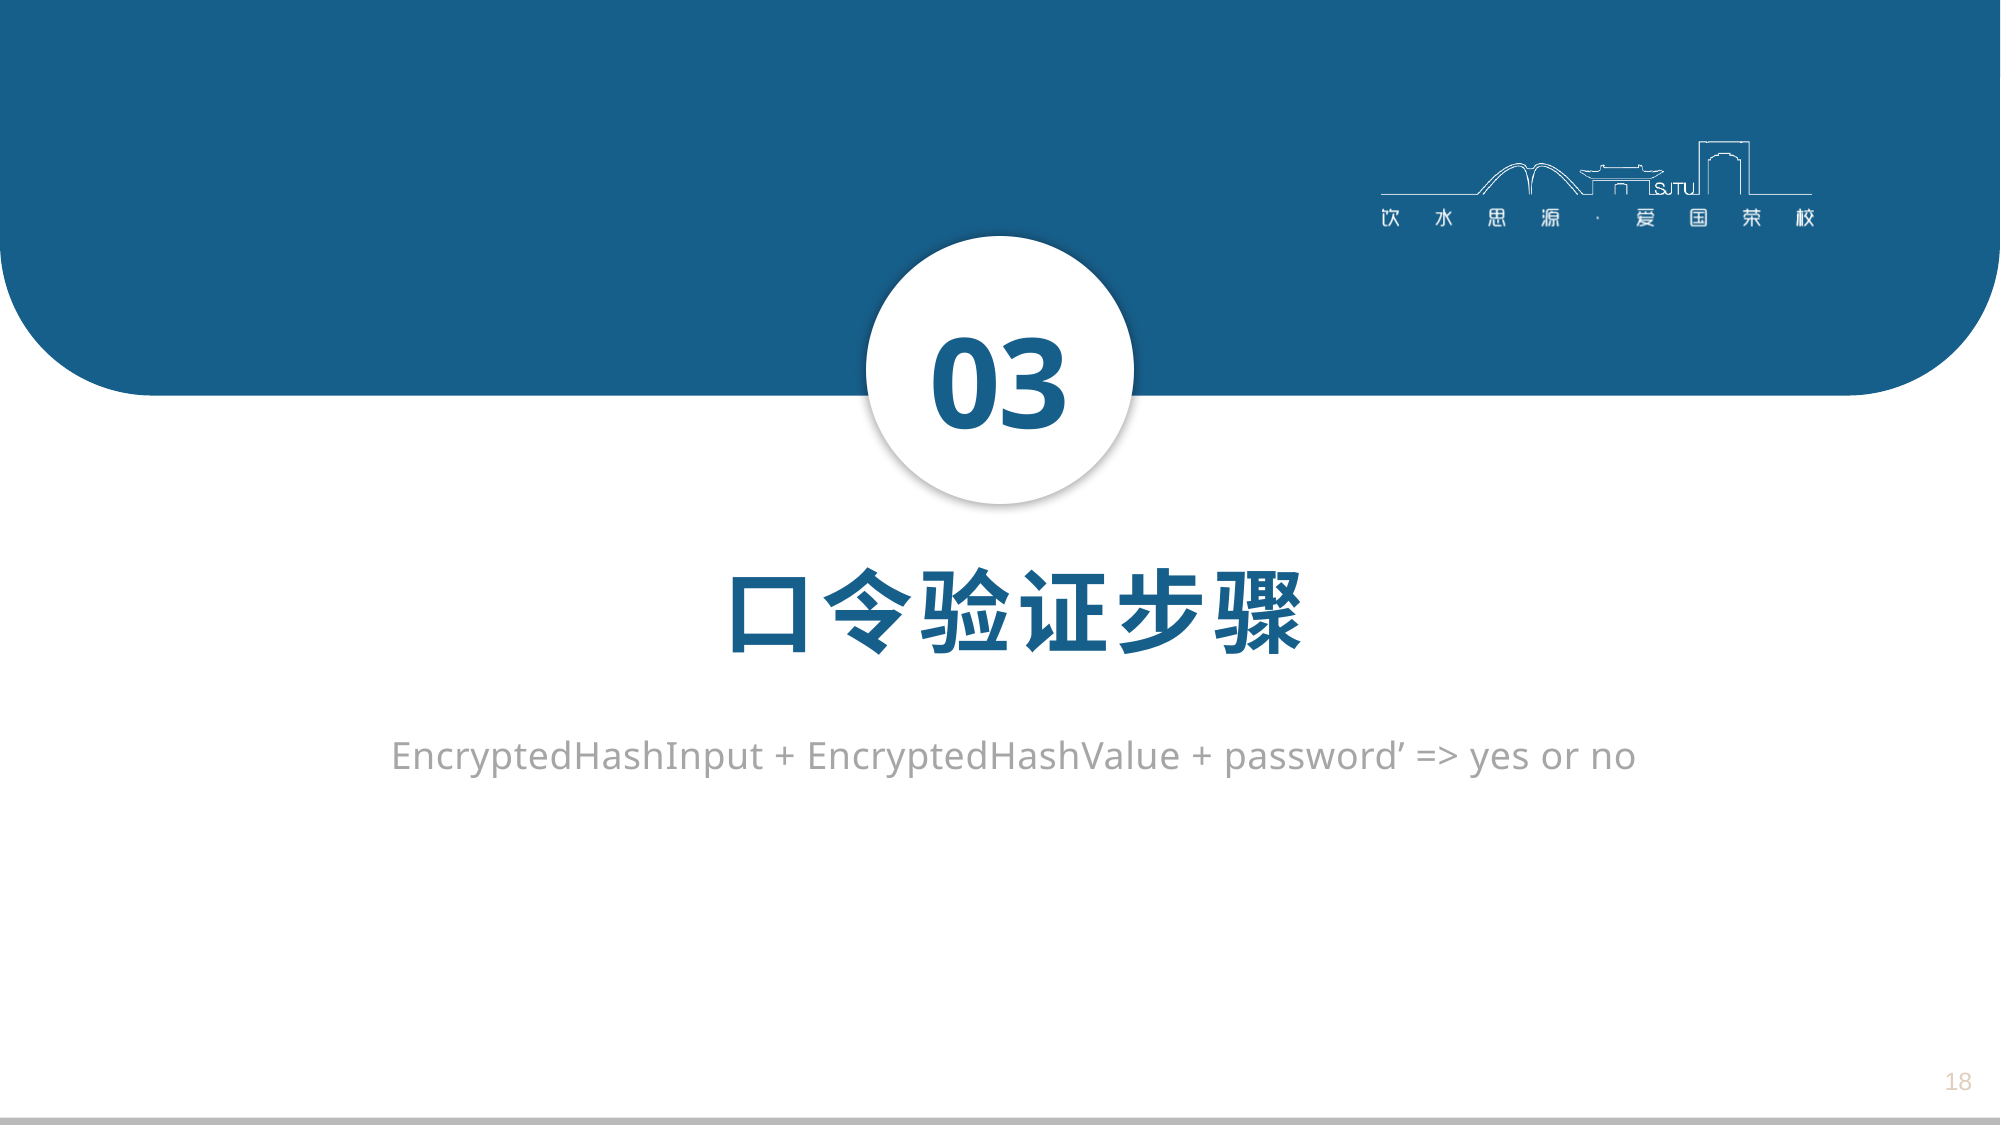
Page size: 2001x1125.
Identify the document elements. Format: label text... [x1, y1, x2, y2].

title 口令验证步骤 [172, 554, 1858, 674]
slide_number 18 [1817, 1052, 1988, 1109]
list EncryptedHashInput + EncryptedHashValue + password’ => yes or no [172, 713, 1858, 965]
picture [854, 225, 1145, 516]
